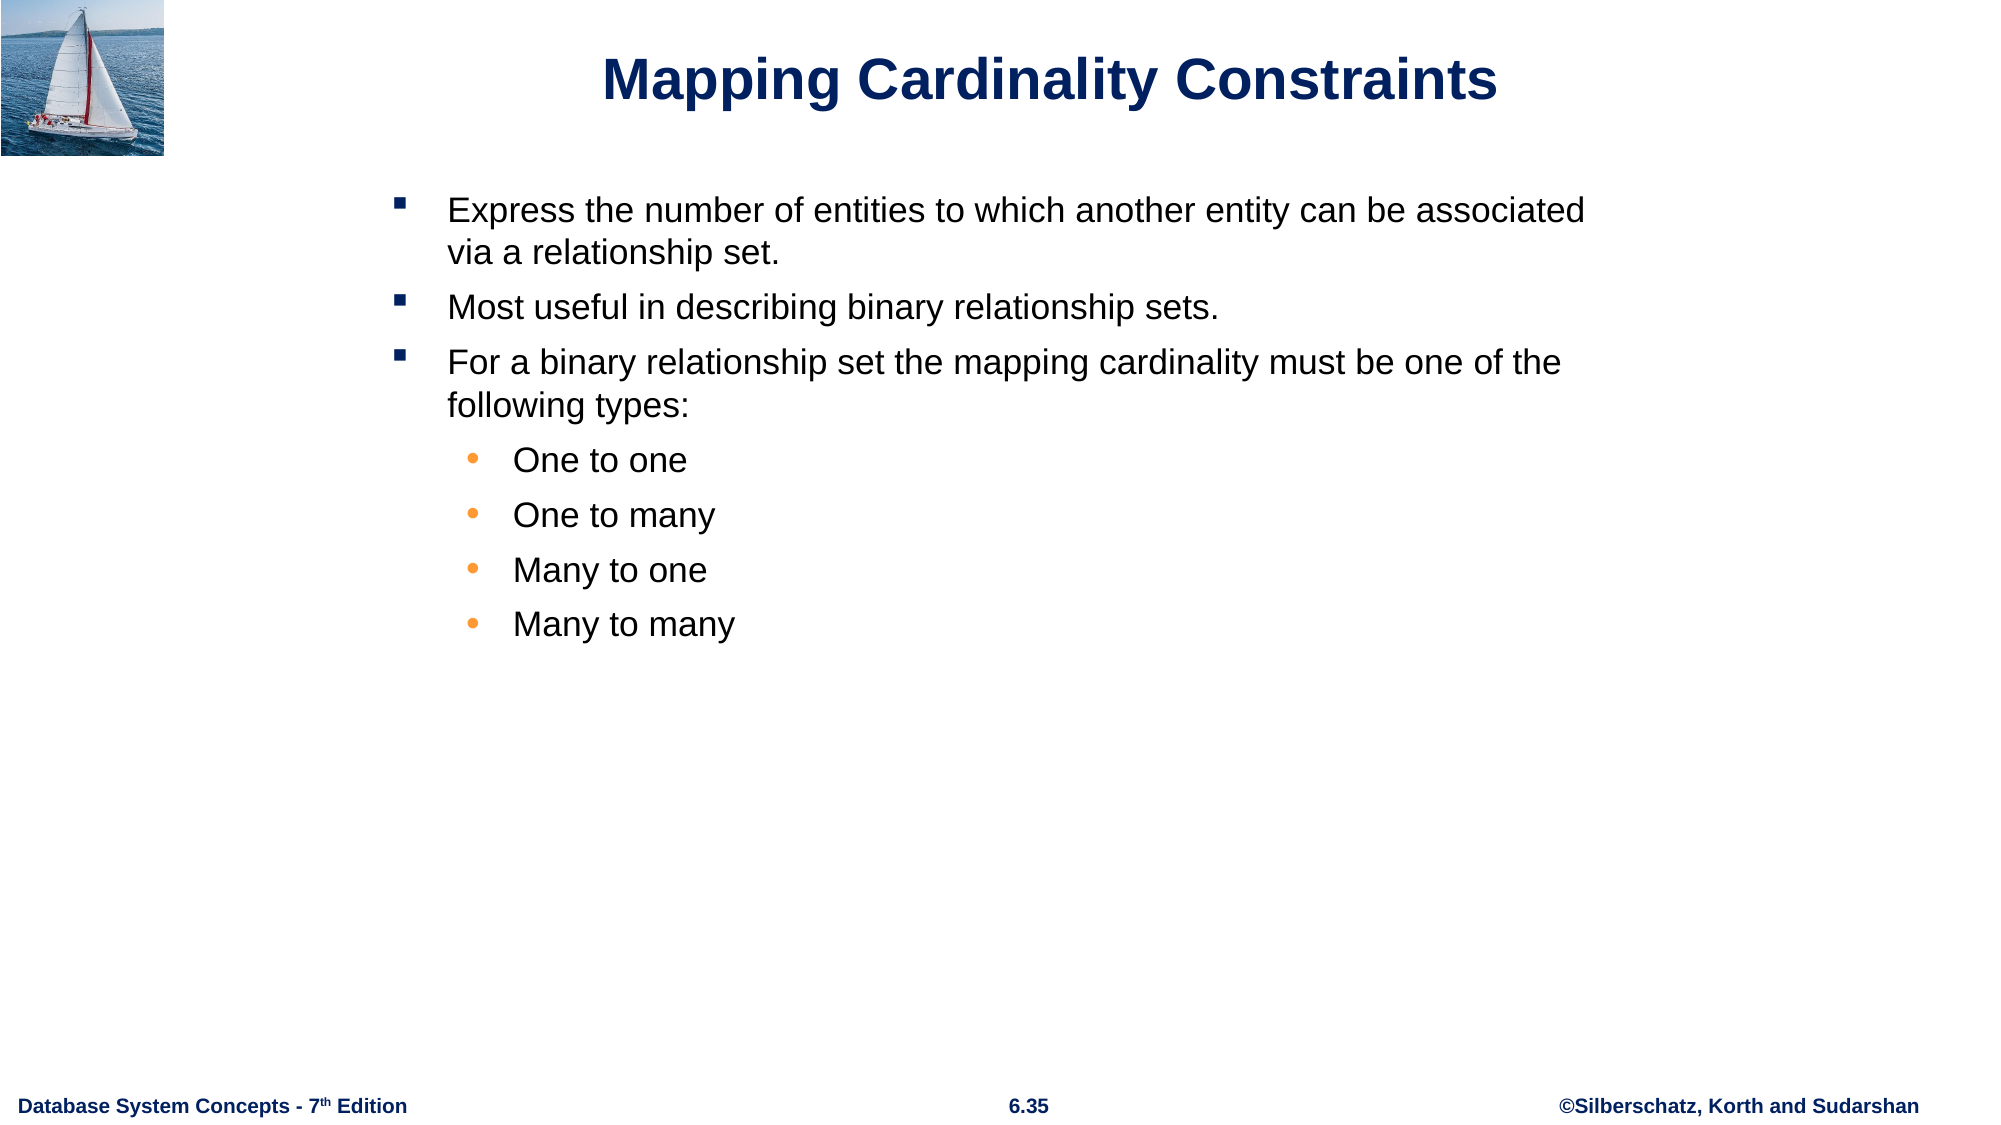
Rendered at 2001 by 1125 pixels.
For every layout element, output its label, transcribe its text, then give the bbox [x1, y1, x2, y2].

list Express the number of entities to which another entity can be associated via a relationship set. Most useful in describing binary relationship sets. For a binary relationship set the mapping cardinality must be one of the following types: One to one One to many Many to one Many to many [376, 179, 1625, 855]
picture [1, 0, 164, 156]
title Mapping Cardinality Constraints [167, 18, 1935, 120]
